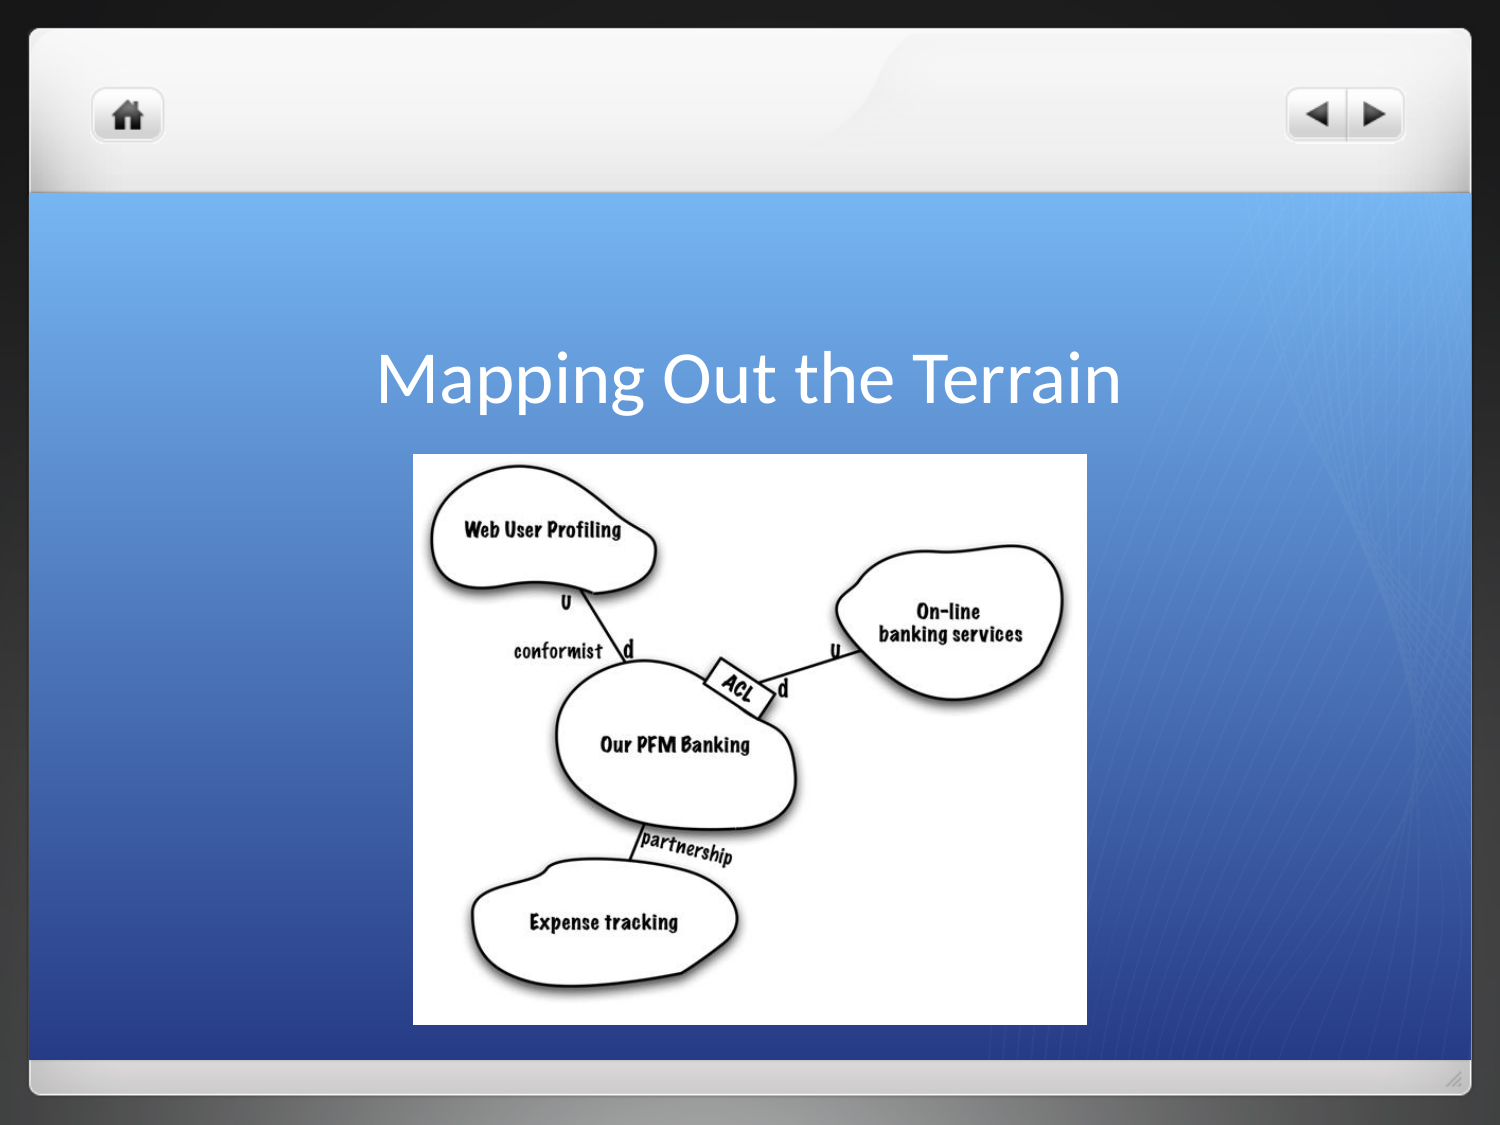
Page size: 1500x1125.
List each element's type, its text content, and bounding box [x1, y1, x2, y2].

picture [0, 0, 1500, 1125]
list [67, 453, 1432, 1026]
title Mapping Out the Terrain [68, 238, 1432, 427]
